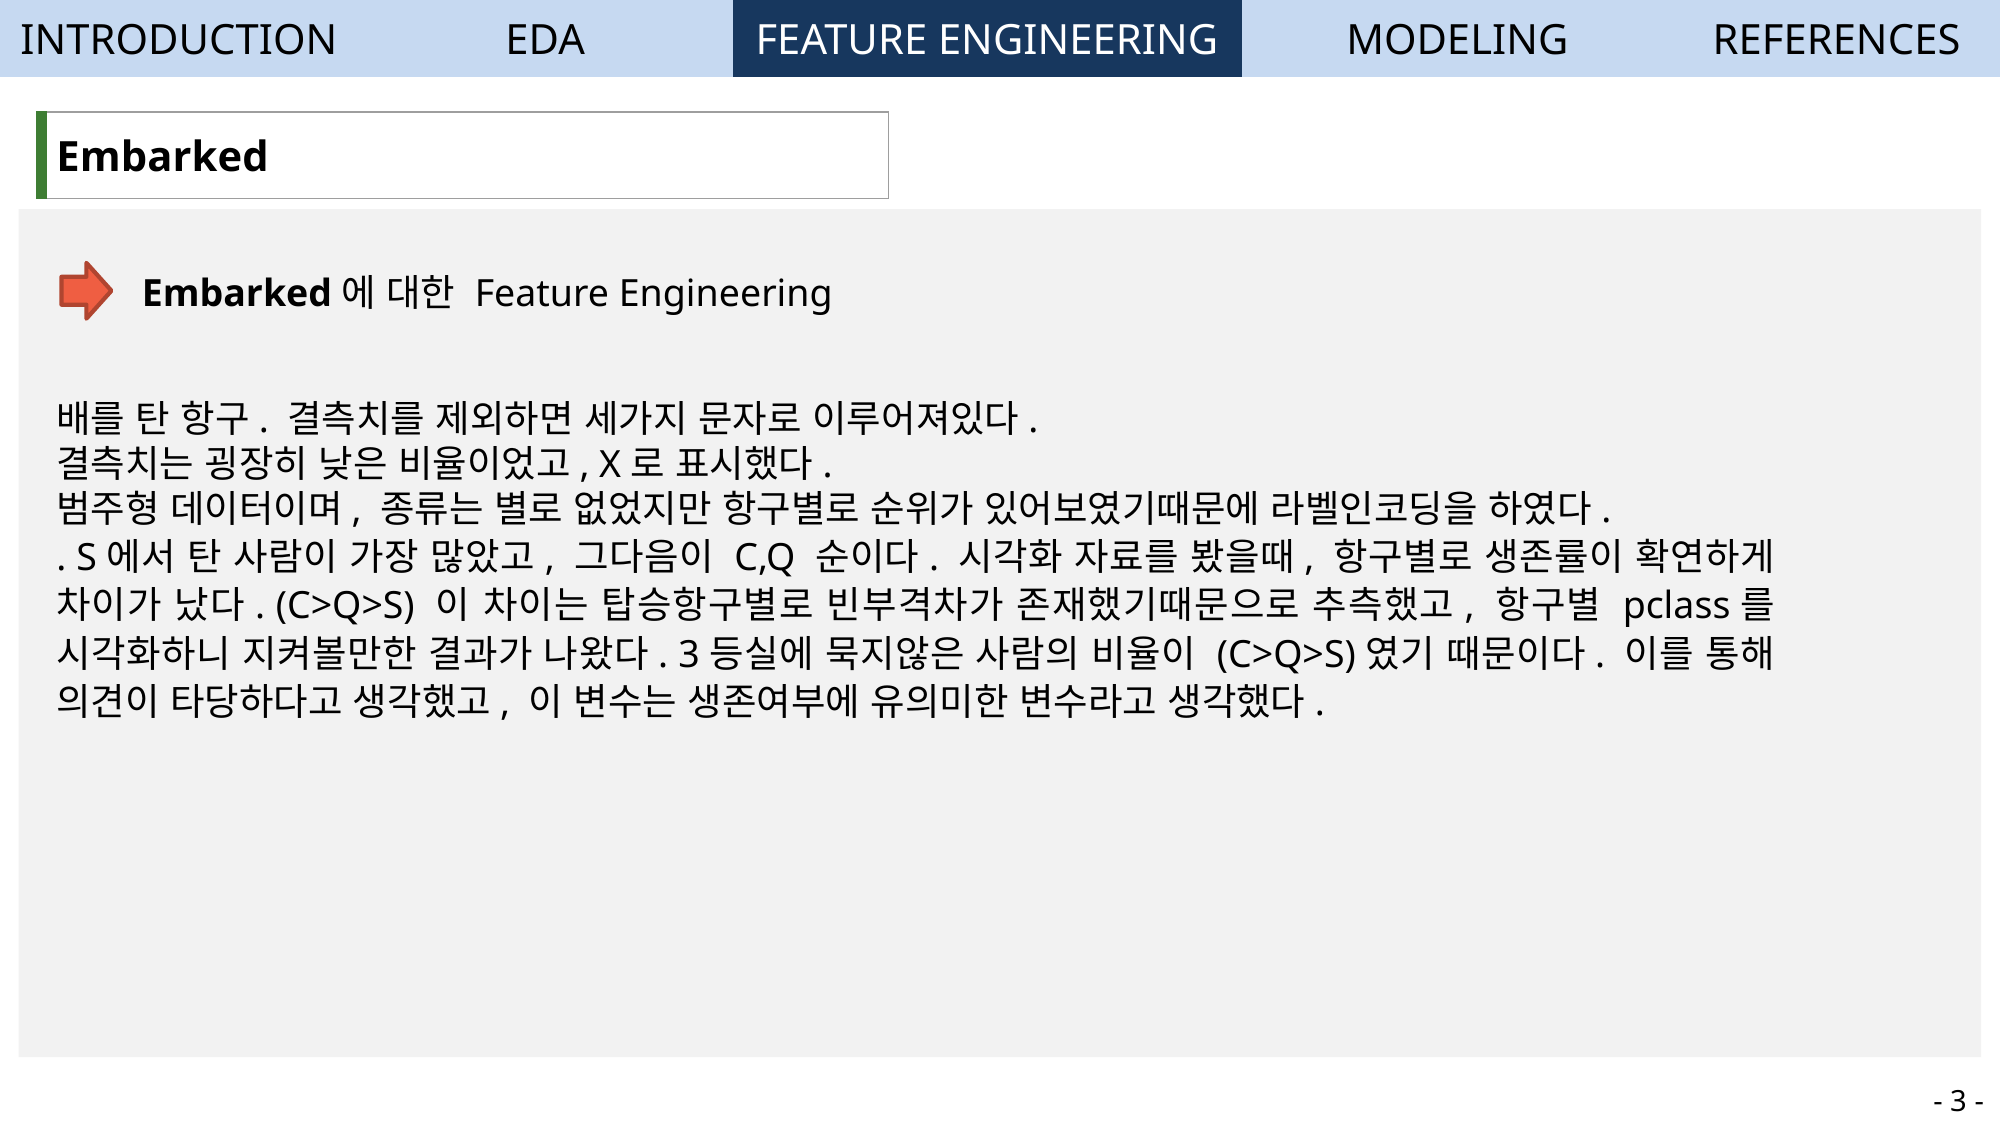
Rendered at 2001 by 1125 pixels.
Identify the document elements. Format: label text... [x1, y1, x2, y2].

text_box [59, 260, 113, 321]
table_header MODELING [1242, 0, 1673, 77]
text_box 배를 탄 항구. 결측치를 제외하면 세가지 문자로 이루어져있다. 결측치는 굉장히 낮은 비율이었고, X로 표시했다. 범주형 데이터이며, 종류는 별로 없었지만 항구별로 순위가 있어보였기때문에 라벨인코딩을 하였다. . S에서 탄 사람이 가장 많았고, 그다음이 C,Q 순이다. 시각화 자료를 봤을때, 항구별로 생존률이 확연하게 차이가 났다. (C>Q>S) 이 차이는 탑승항구별로 빈부격차가 존재했기때문으로 추측했고, 항구별 pclass를 시각화하니 지켜볼만한 결과가 나왔다. 3등실에 묵지않은 사람의 비율이 (C>Q>S)였기 때문이다. 이를 통해 의견이 타당하다고 생각했고, 이 변수는 생존여부에 유의미한 변수라고 생각했다. [41, 387, 1790, 792]
text_box - 3 - [1918, 1074, 2000, 1125]
table_header REFERENCES [1673, 0, 2000, 77]
table_header EDA [358, 0, 733, 77]
table_header INTRODUCTION [0, 0, 358, 77]
text_box [18, 209, 1982, 1058]
table_header Embarked [47, 113, 888, 198]
table_header FEATURE ENGINEERING [733, 0, 1242, 77]
text_box Embarked에 대한 Feature Engineering [127, 261, 911, 322]
